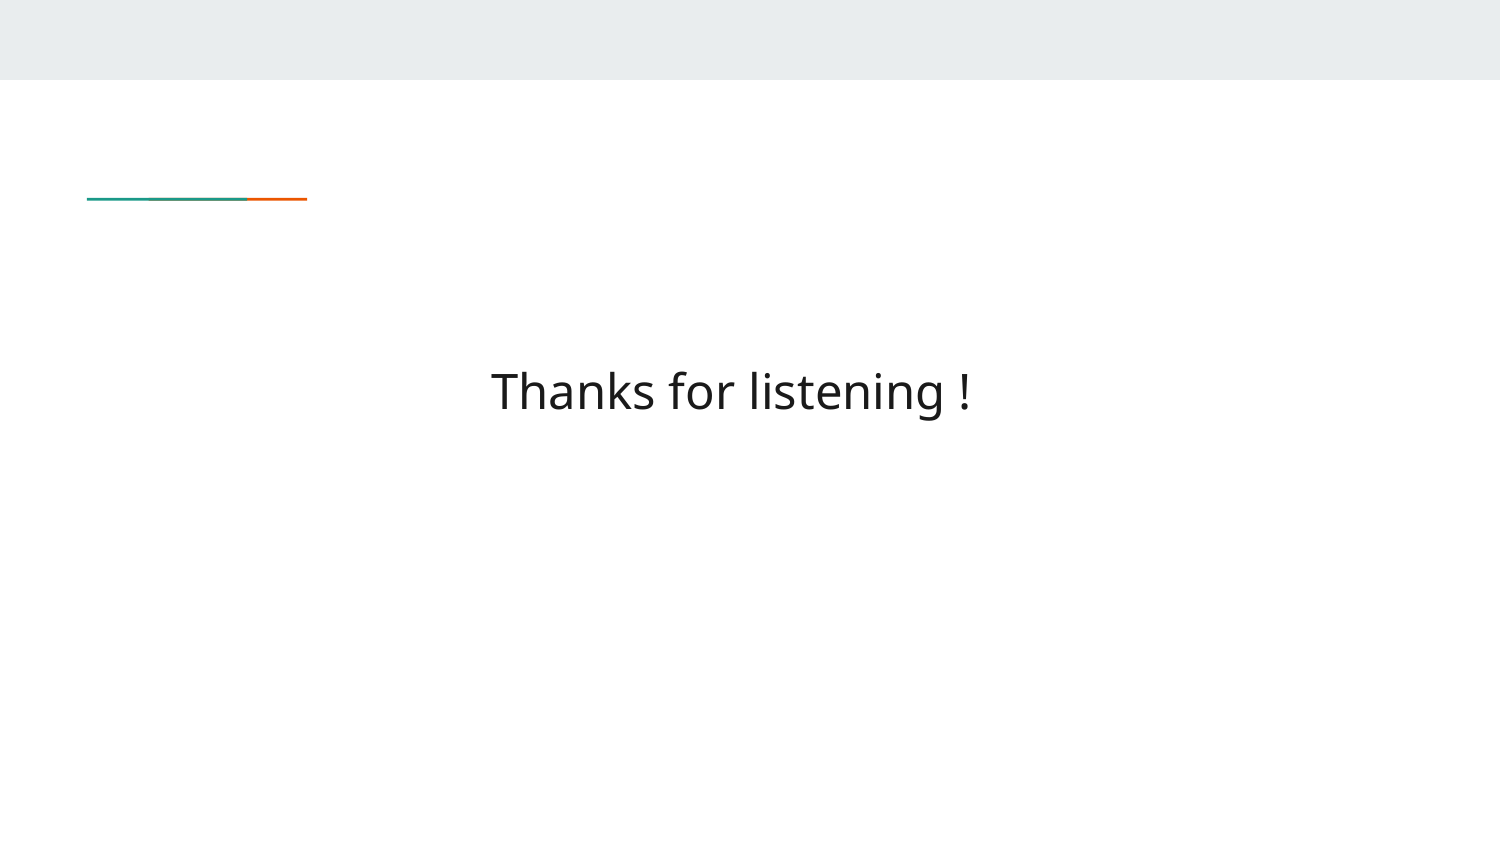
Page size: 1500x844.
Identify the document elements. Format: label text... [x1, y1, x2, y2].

list Thanks for listening ! [476, 336, 1024, 435]
